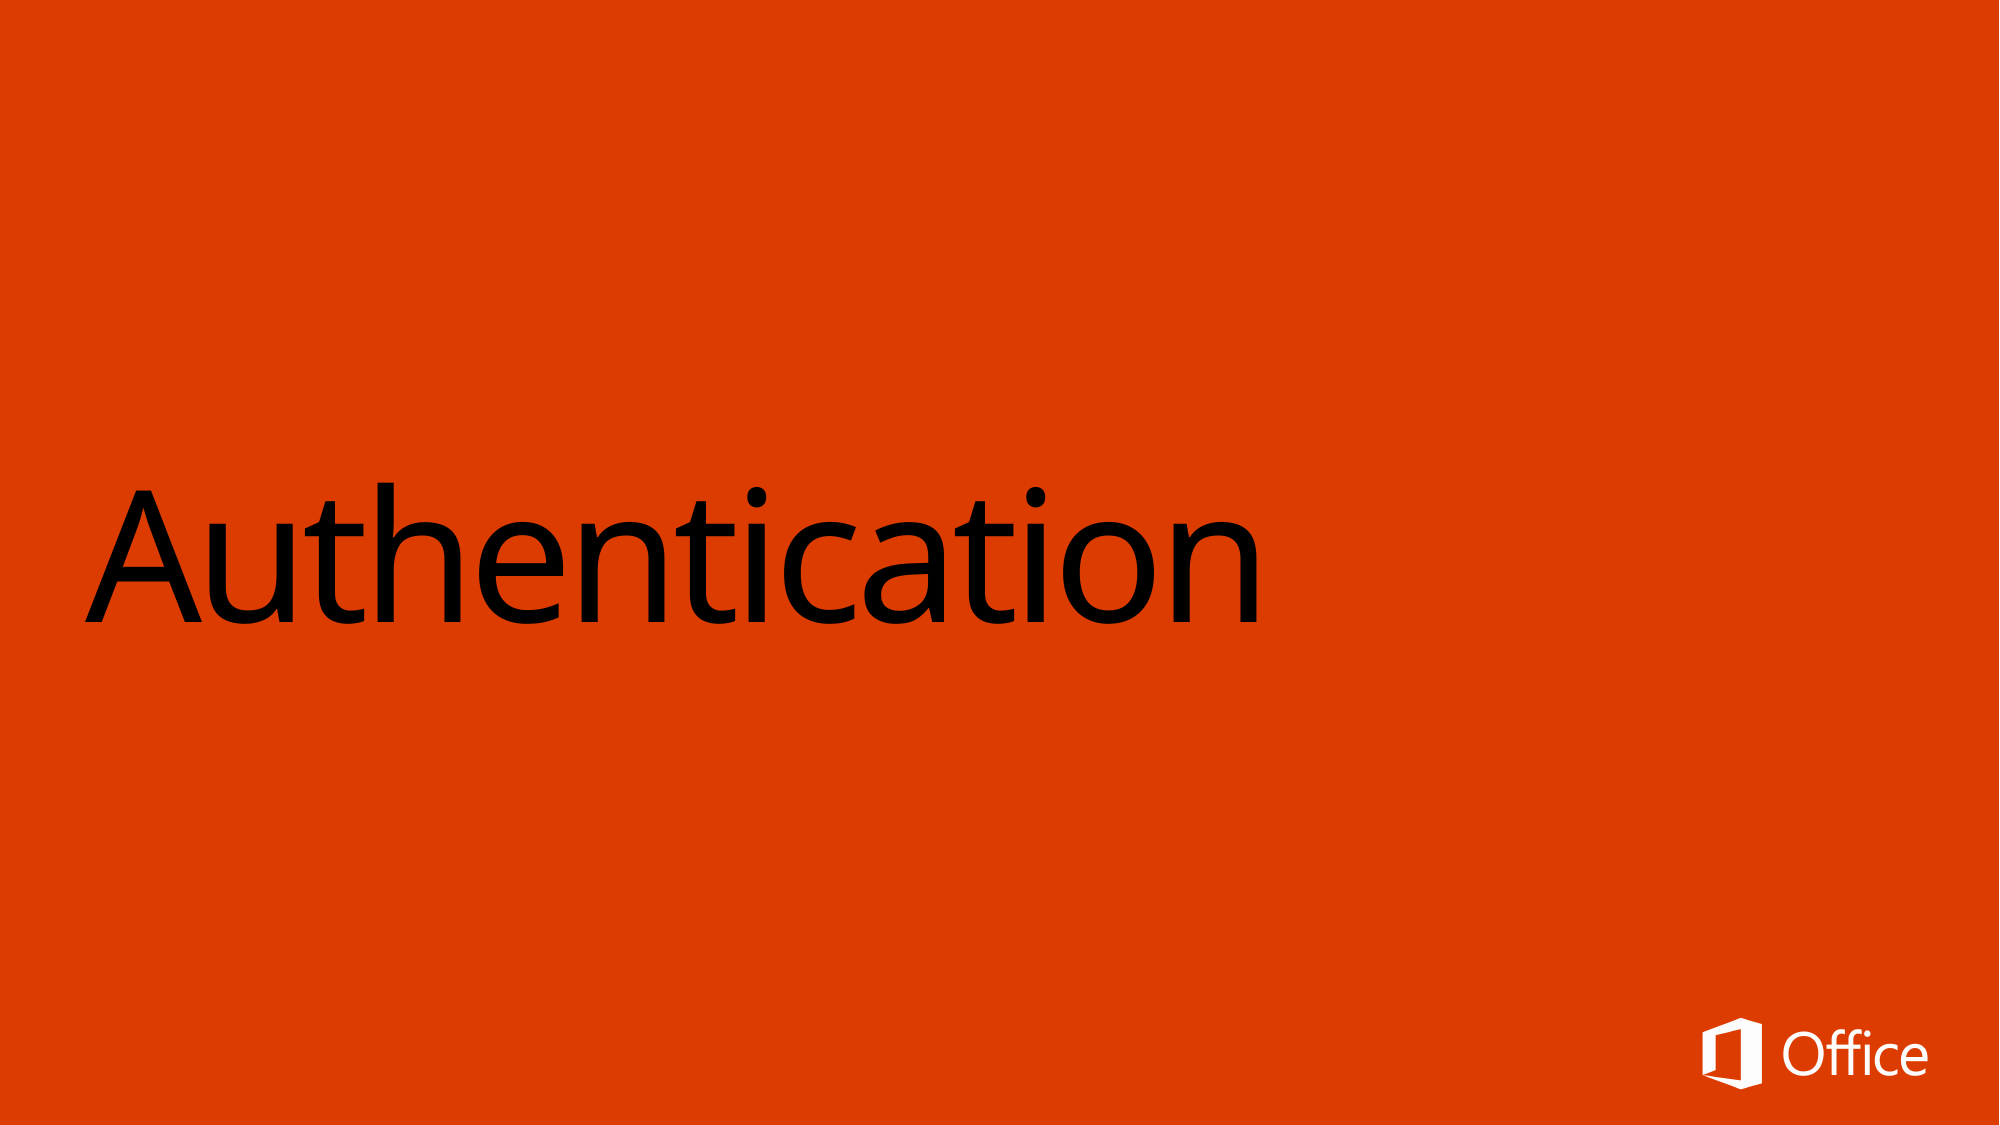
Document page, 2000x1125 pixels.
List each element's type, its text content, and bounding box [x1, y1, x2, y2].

title Authentication [85, 462, 1914, 663]
picture [1672, 986, 1958, 1121]
